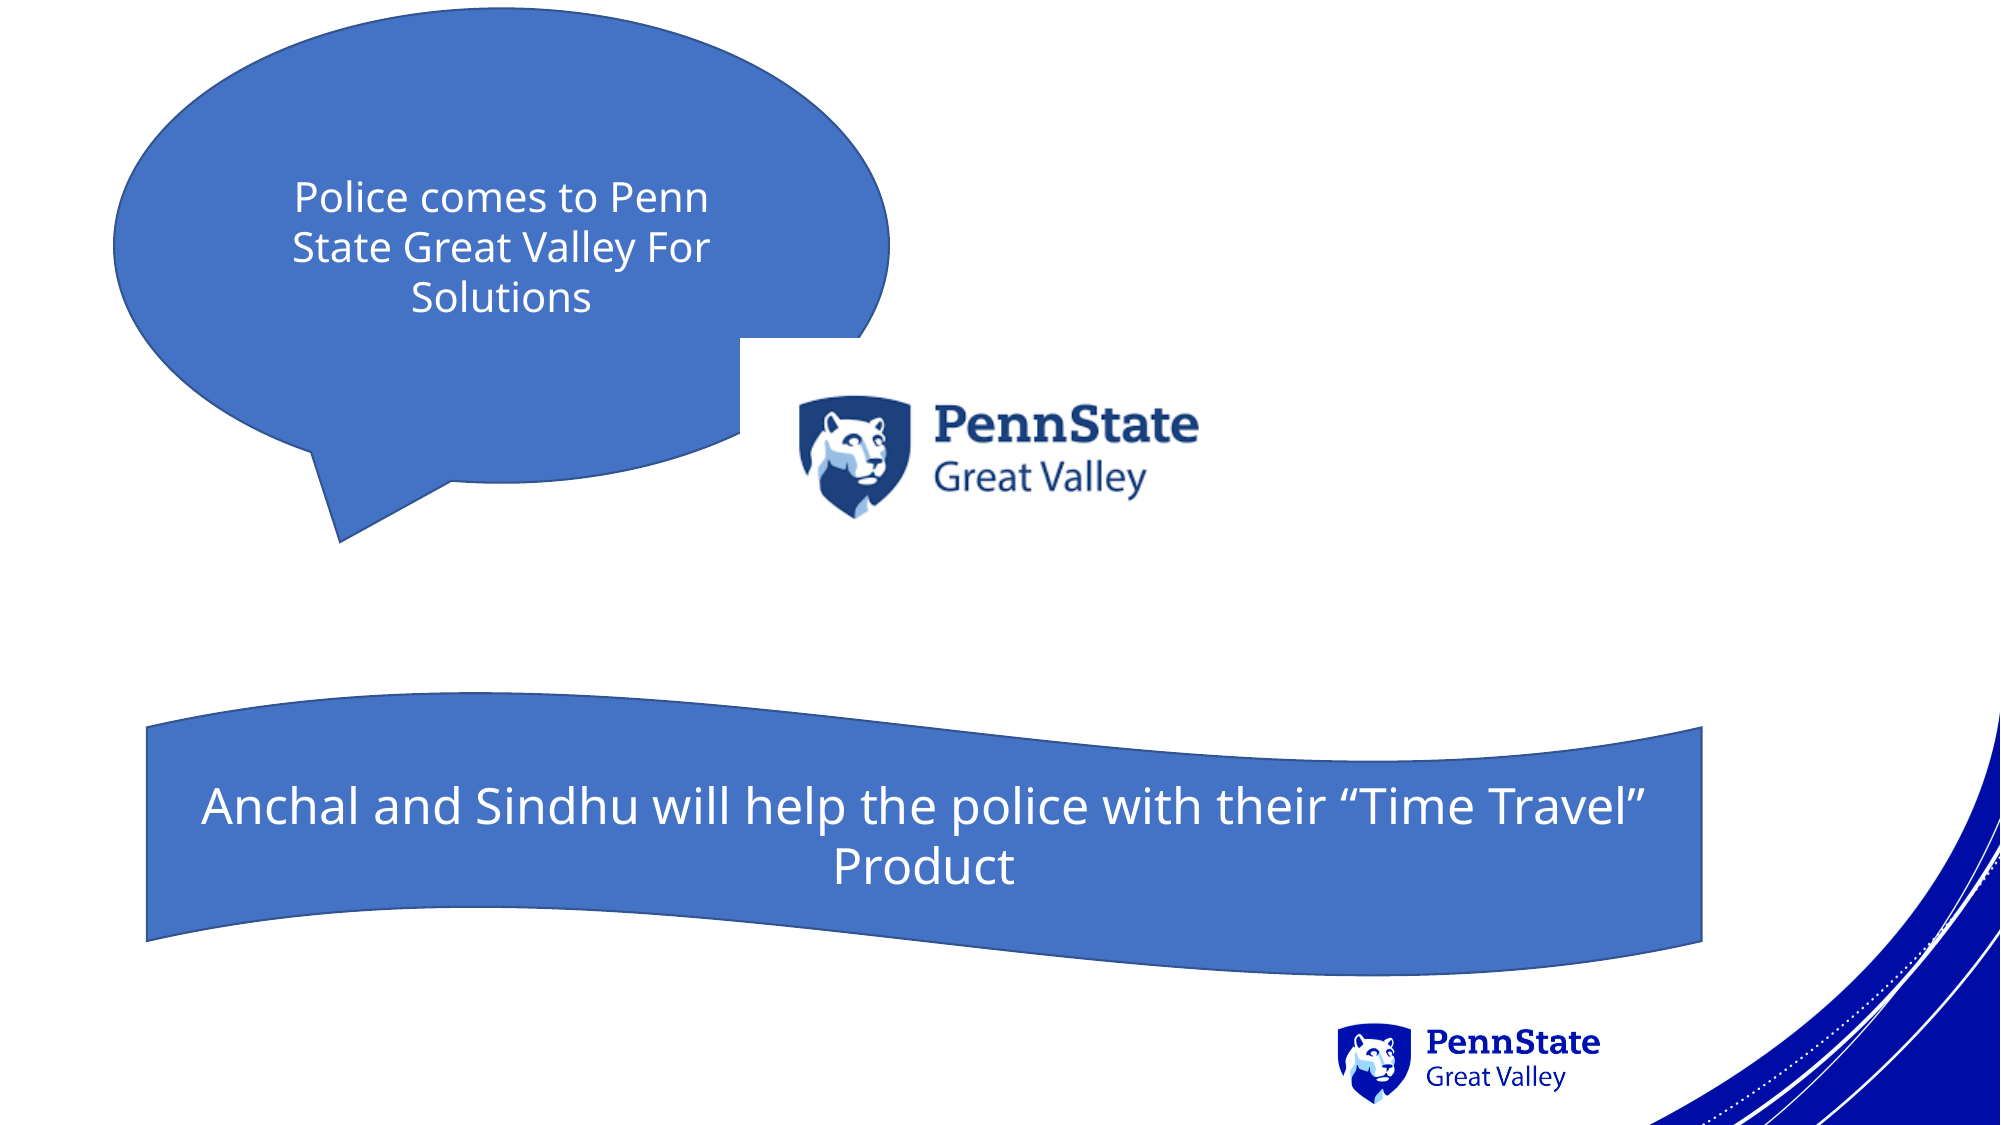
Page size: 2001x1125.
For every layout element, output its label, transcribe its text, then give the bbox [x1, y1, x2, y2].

text_box Police comes to Penn State Great Valley For Solutions [113, 7, 890, 544]
picture [0, 0, 2000, 1125]
text_box Anchal and Sindhu will help the police with their “Time Travel” Product [145, 692, 1703, 977]
